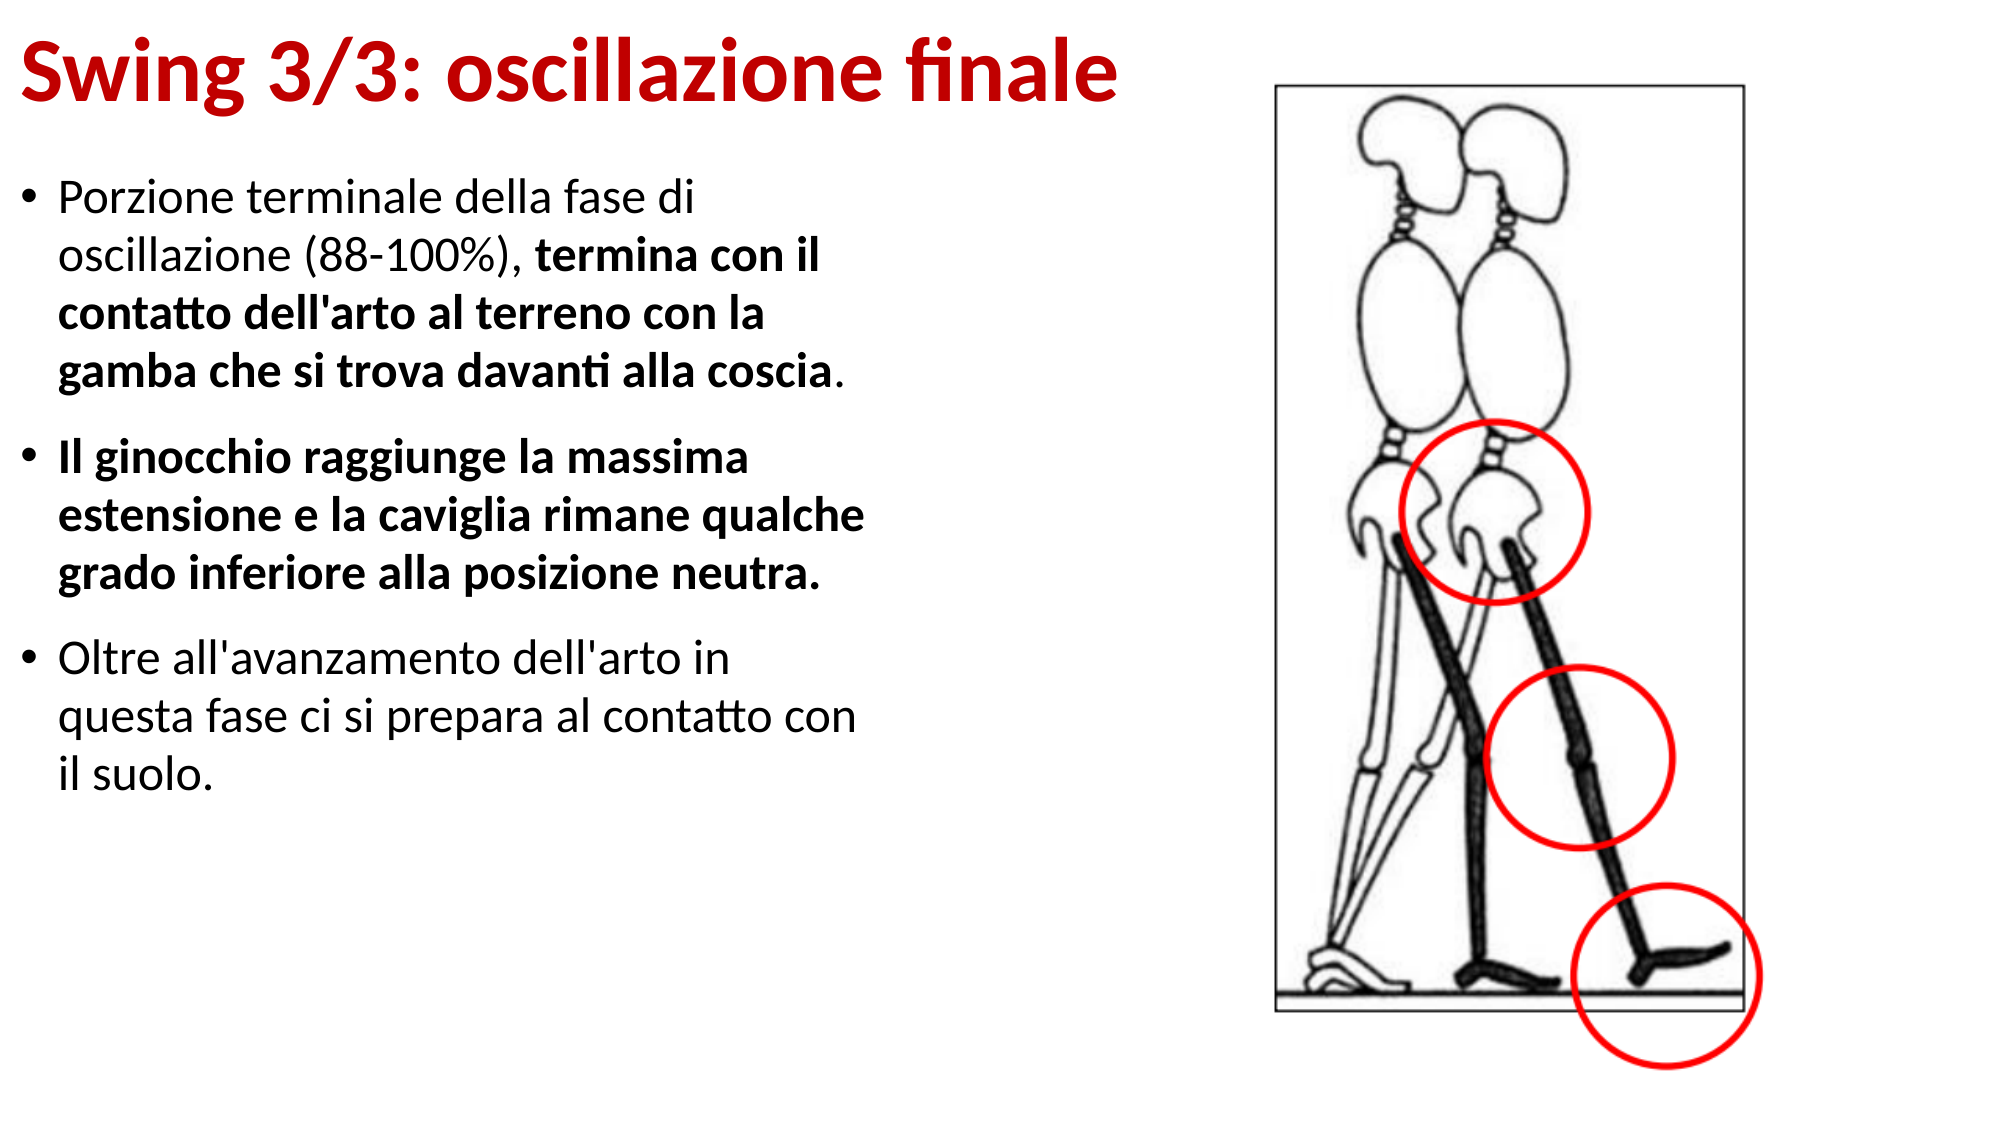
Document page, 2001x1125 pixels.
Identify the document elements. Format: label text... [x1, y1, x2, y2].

picture [1242, 32, 1774, 1095]
title Swing 3/3: oscillazione finale [5, 0, 1731, 181]
list Porzione terminale della fase di oscillazione (88-100%), termina con il contatto dell'arto al terreno con la gamba che si trova davanti alla coscia. Il ginocchio raggiunge la massima estensione e la caviglia rimane qualche grado inferiore alla posizione neutra. Oltre all'avanzamento dell'arto in questa fase ci si prepara al contatto con il suolo. [5, 159, 948, 1094]
